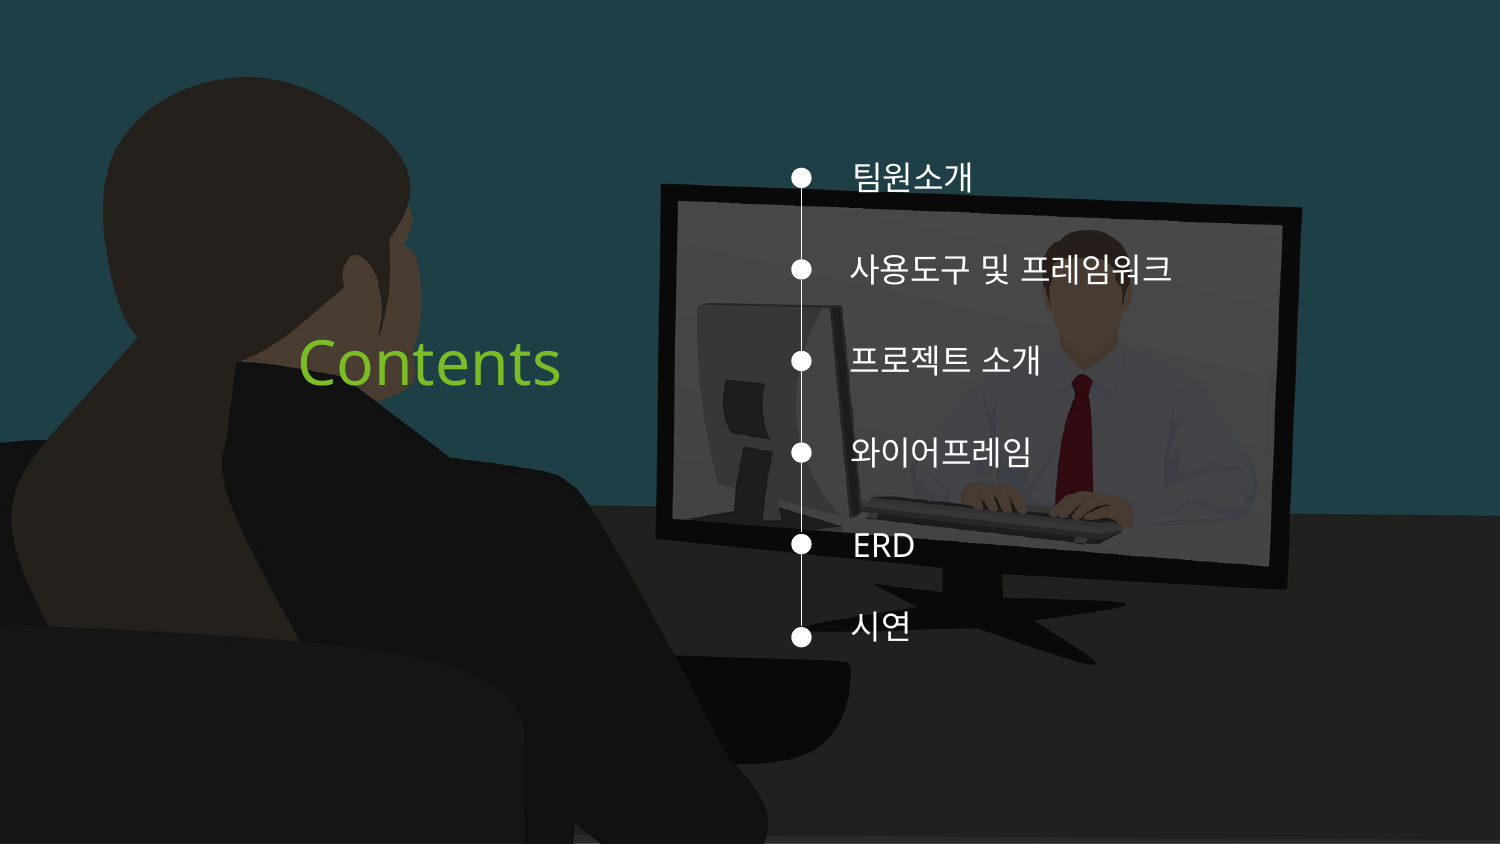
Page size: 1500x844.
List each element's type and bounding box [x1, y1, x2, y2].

picture [0, 0, 1500, 844]
text_box [276, 149, 1188, 655]
